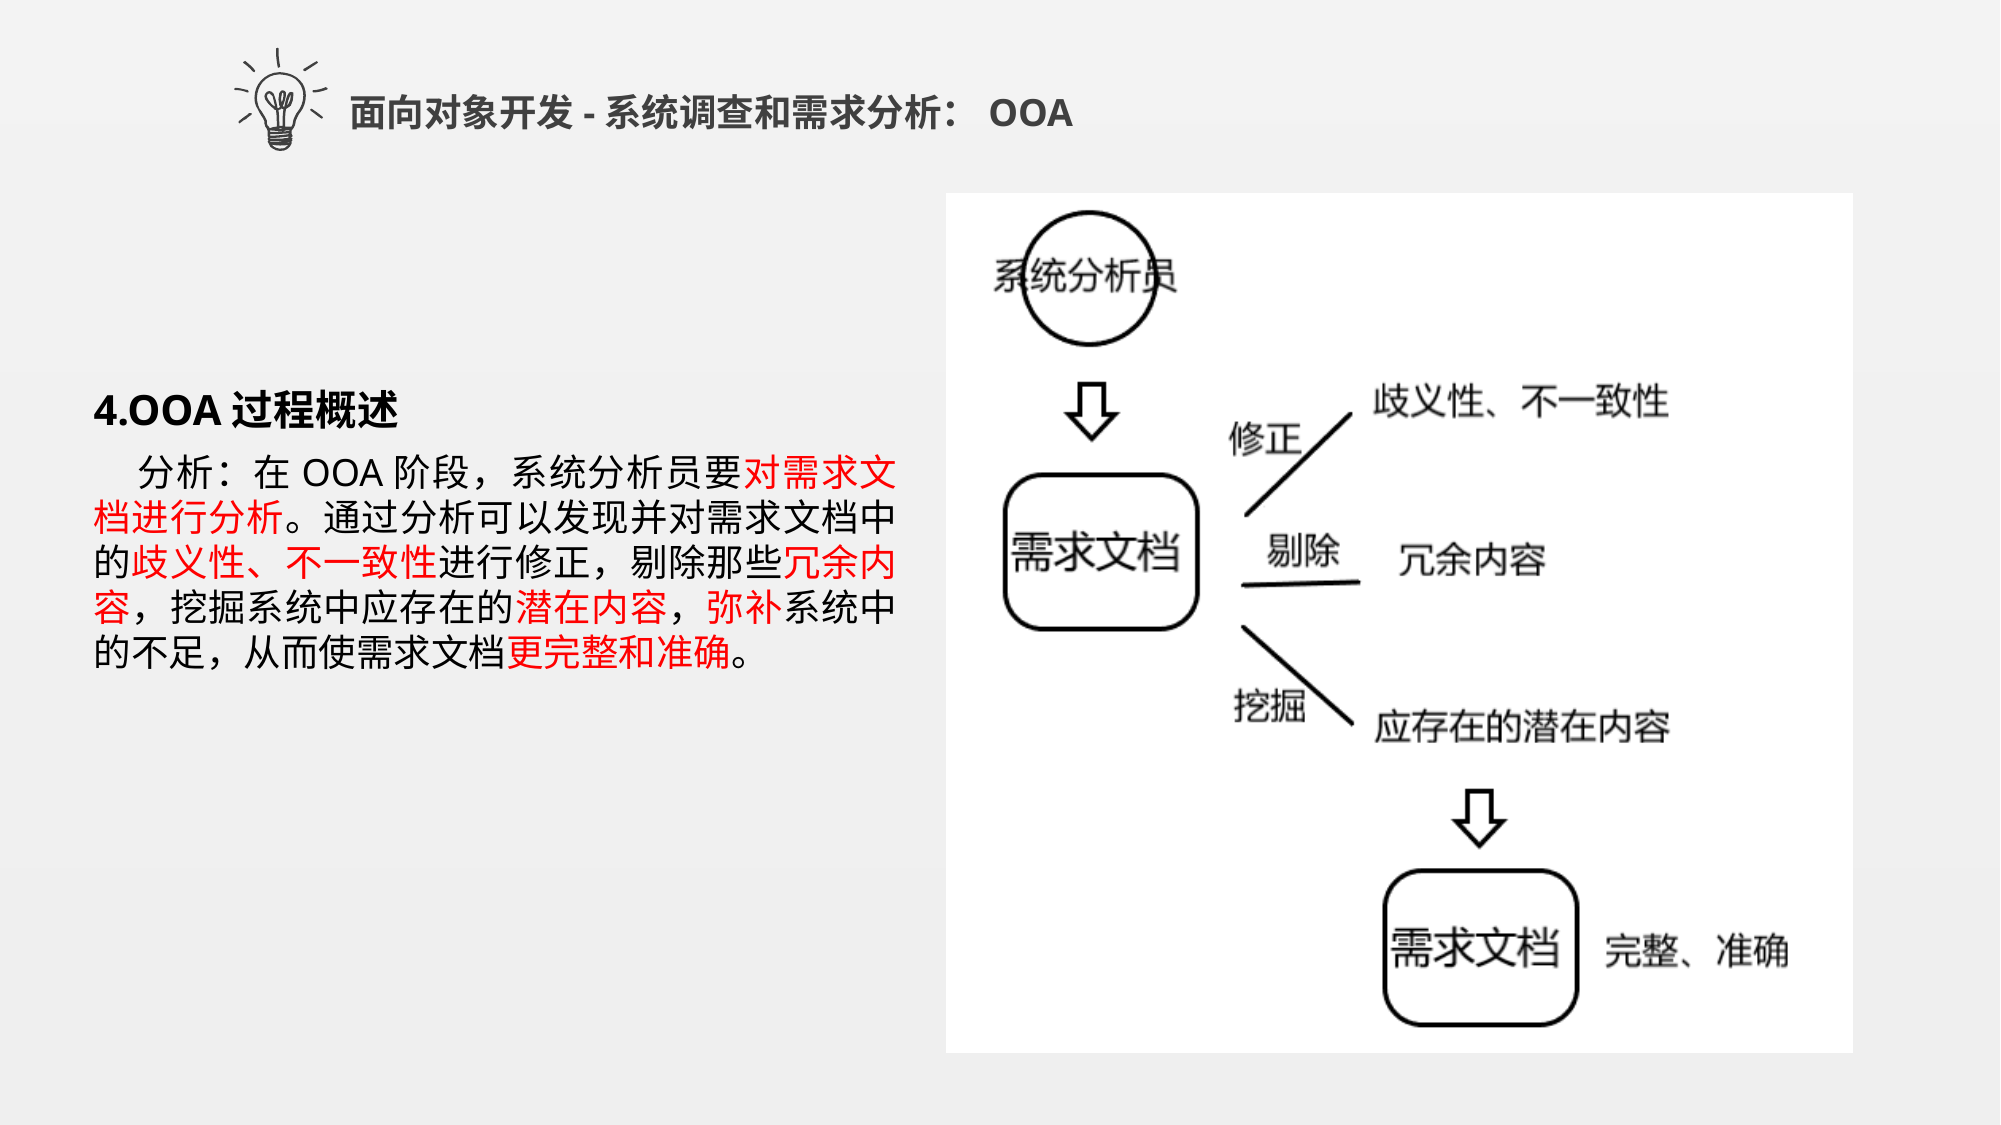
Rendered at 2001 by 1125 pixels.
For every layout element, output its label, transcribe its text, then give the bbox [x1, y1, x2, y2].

text_box 面向对象开发-系统调查和需求分析：OOA [334, 81, 1399, 141]
picture [946, 193, 1853, 1053]
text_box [233, 47, 329, 151]
text_box 4.OOA过程概述 [78, 376, 913, 441]
text_box 分析：在OOA阶段，系统分析员要对需求文档进行分析。通过分析可以发现并对需求文档中的歧义性、不一致性进行修正，剔除那些冗余内容，挖掘系统中应存在的潜在内容，弥补系统中的不足，从而使需求文档更完整和准确。 [78, 441, 913, 682]
